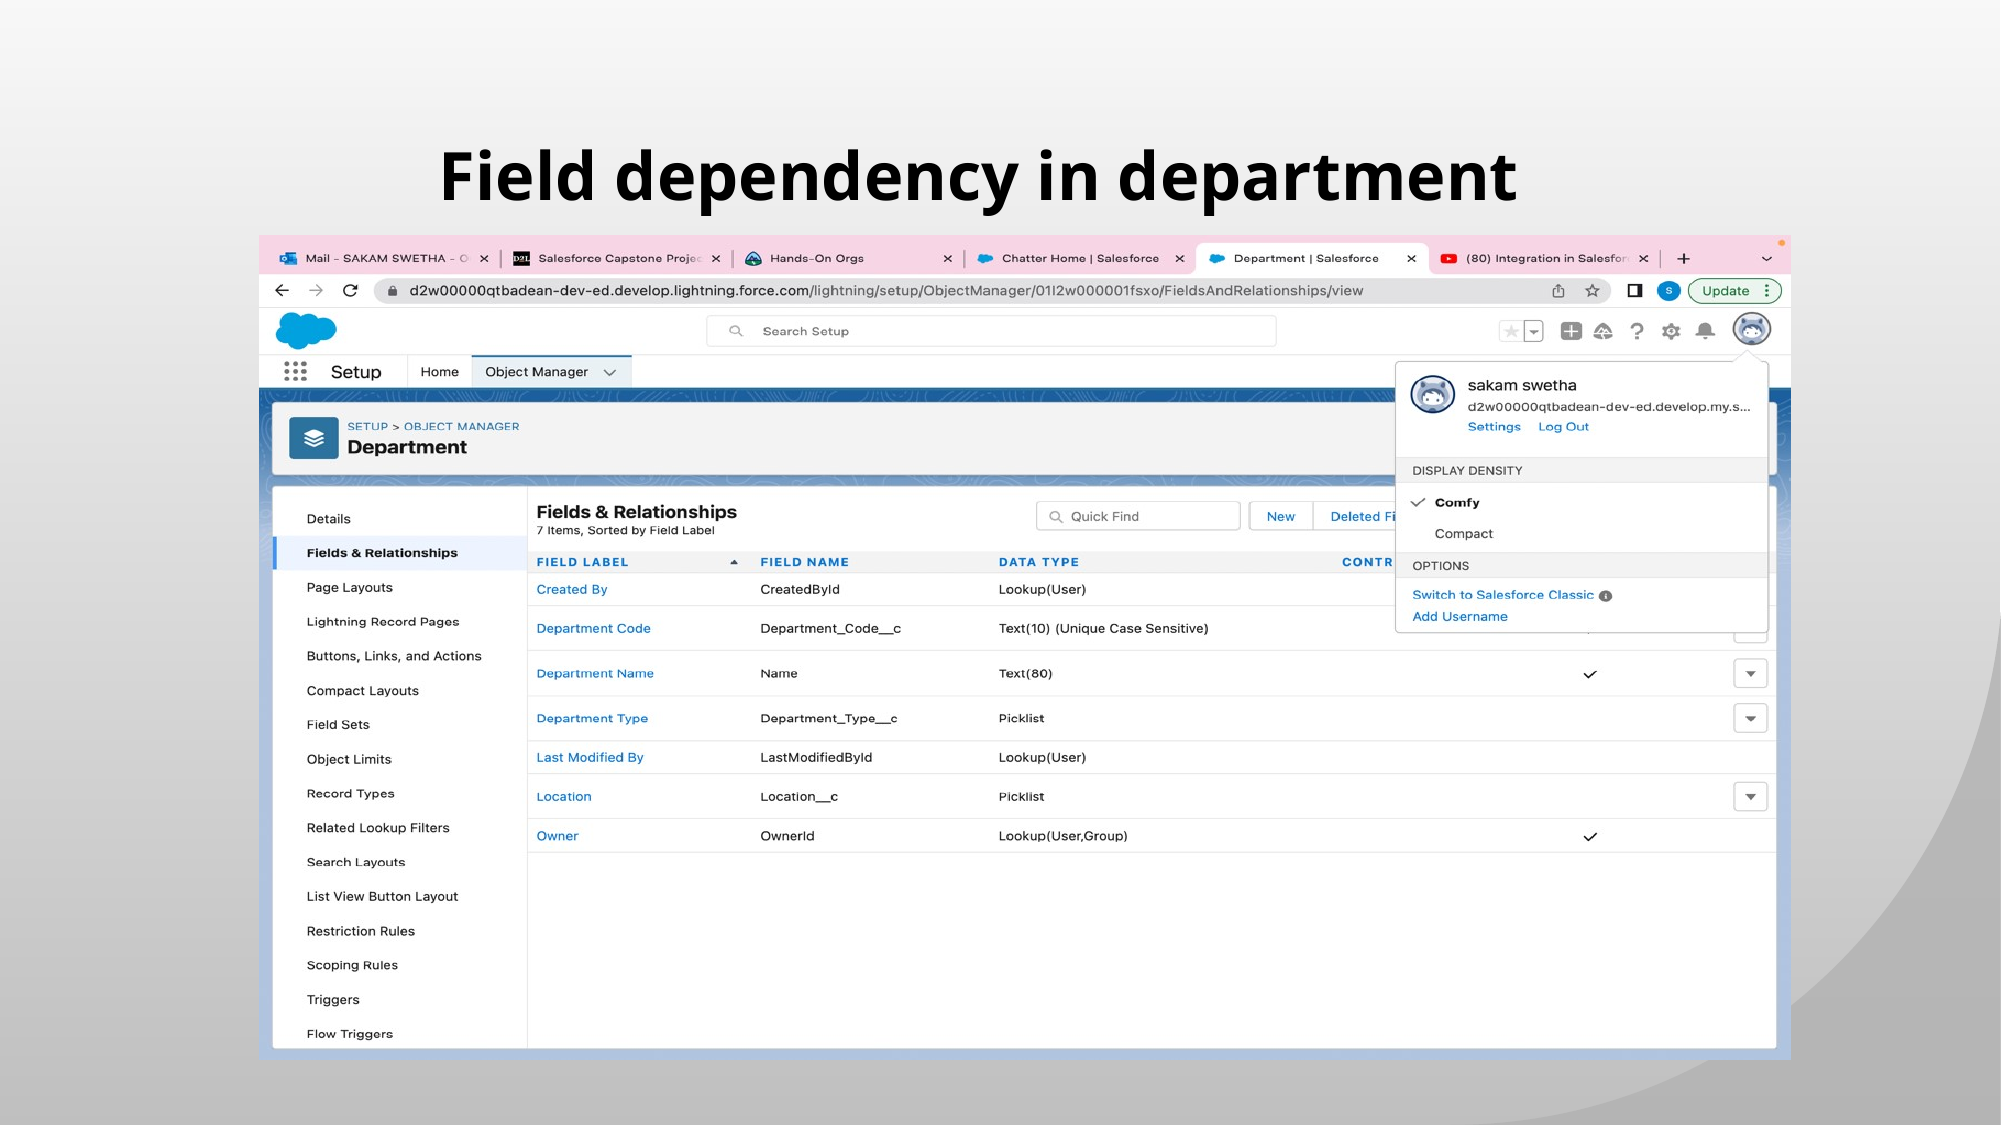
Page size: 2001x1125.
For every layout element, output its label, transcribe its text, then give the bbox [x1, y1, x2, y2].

picture [258, 235, 1791, 1060]
title Field dependency in department [0, 65, 2000, 283]
